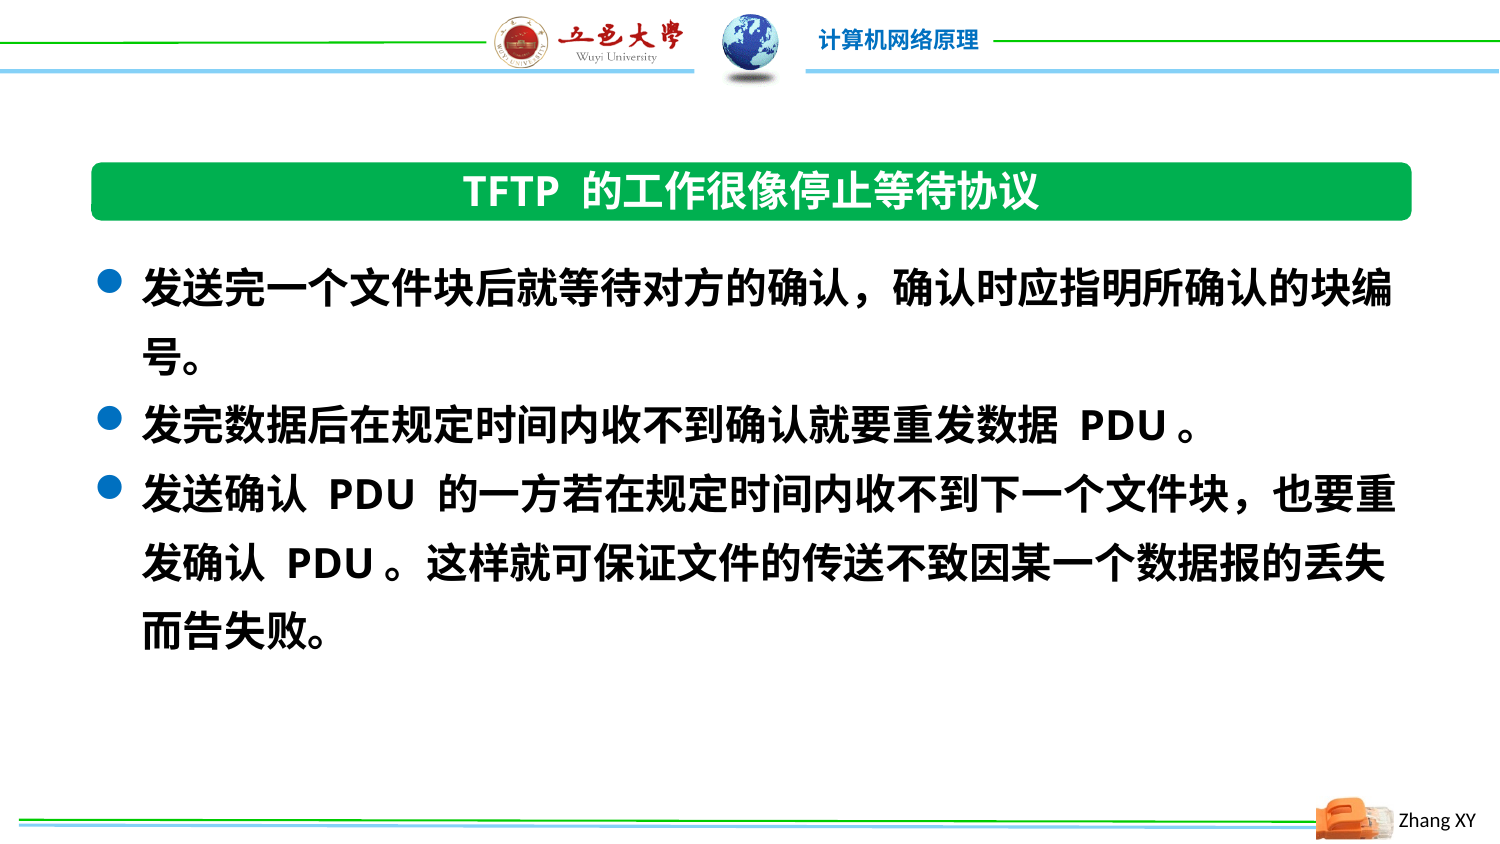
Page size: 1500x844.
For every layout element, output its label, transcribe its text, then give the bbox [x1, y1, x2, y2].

picture [494, 15, 697, 69]
picture [720, 12, 780, 88]
text_box 发送完一个文件块后就等待对方的确认，确认时应指明所确认的块编号。 发完数据后在规定时间内收不到确认就要重发数据 PDU。 发送确认 PDU 的一方若在规定时间内收不到下一个文件块，也要重发确认 PDU。这样就可保证文件的传送不致因某一个数据报的丢失而告失败。 [79, 235, 1424, 663]
text_box [91, 162, 447, 221]
picture [1316, 796, 1394, 840]
text_box [1056, 162, 1412, 221]
text_box TFTP 的工作很像停止等待协议 [447, 157, 1056, 222]
